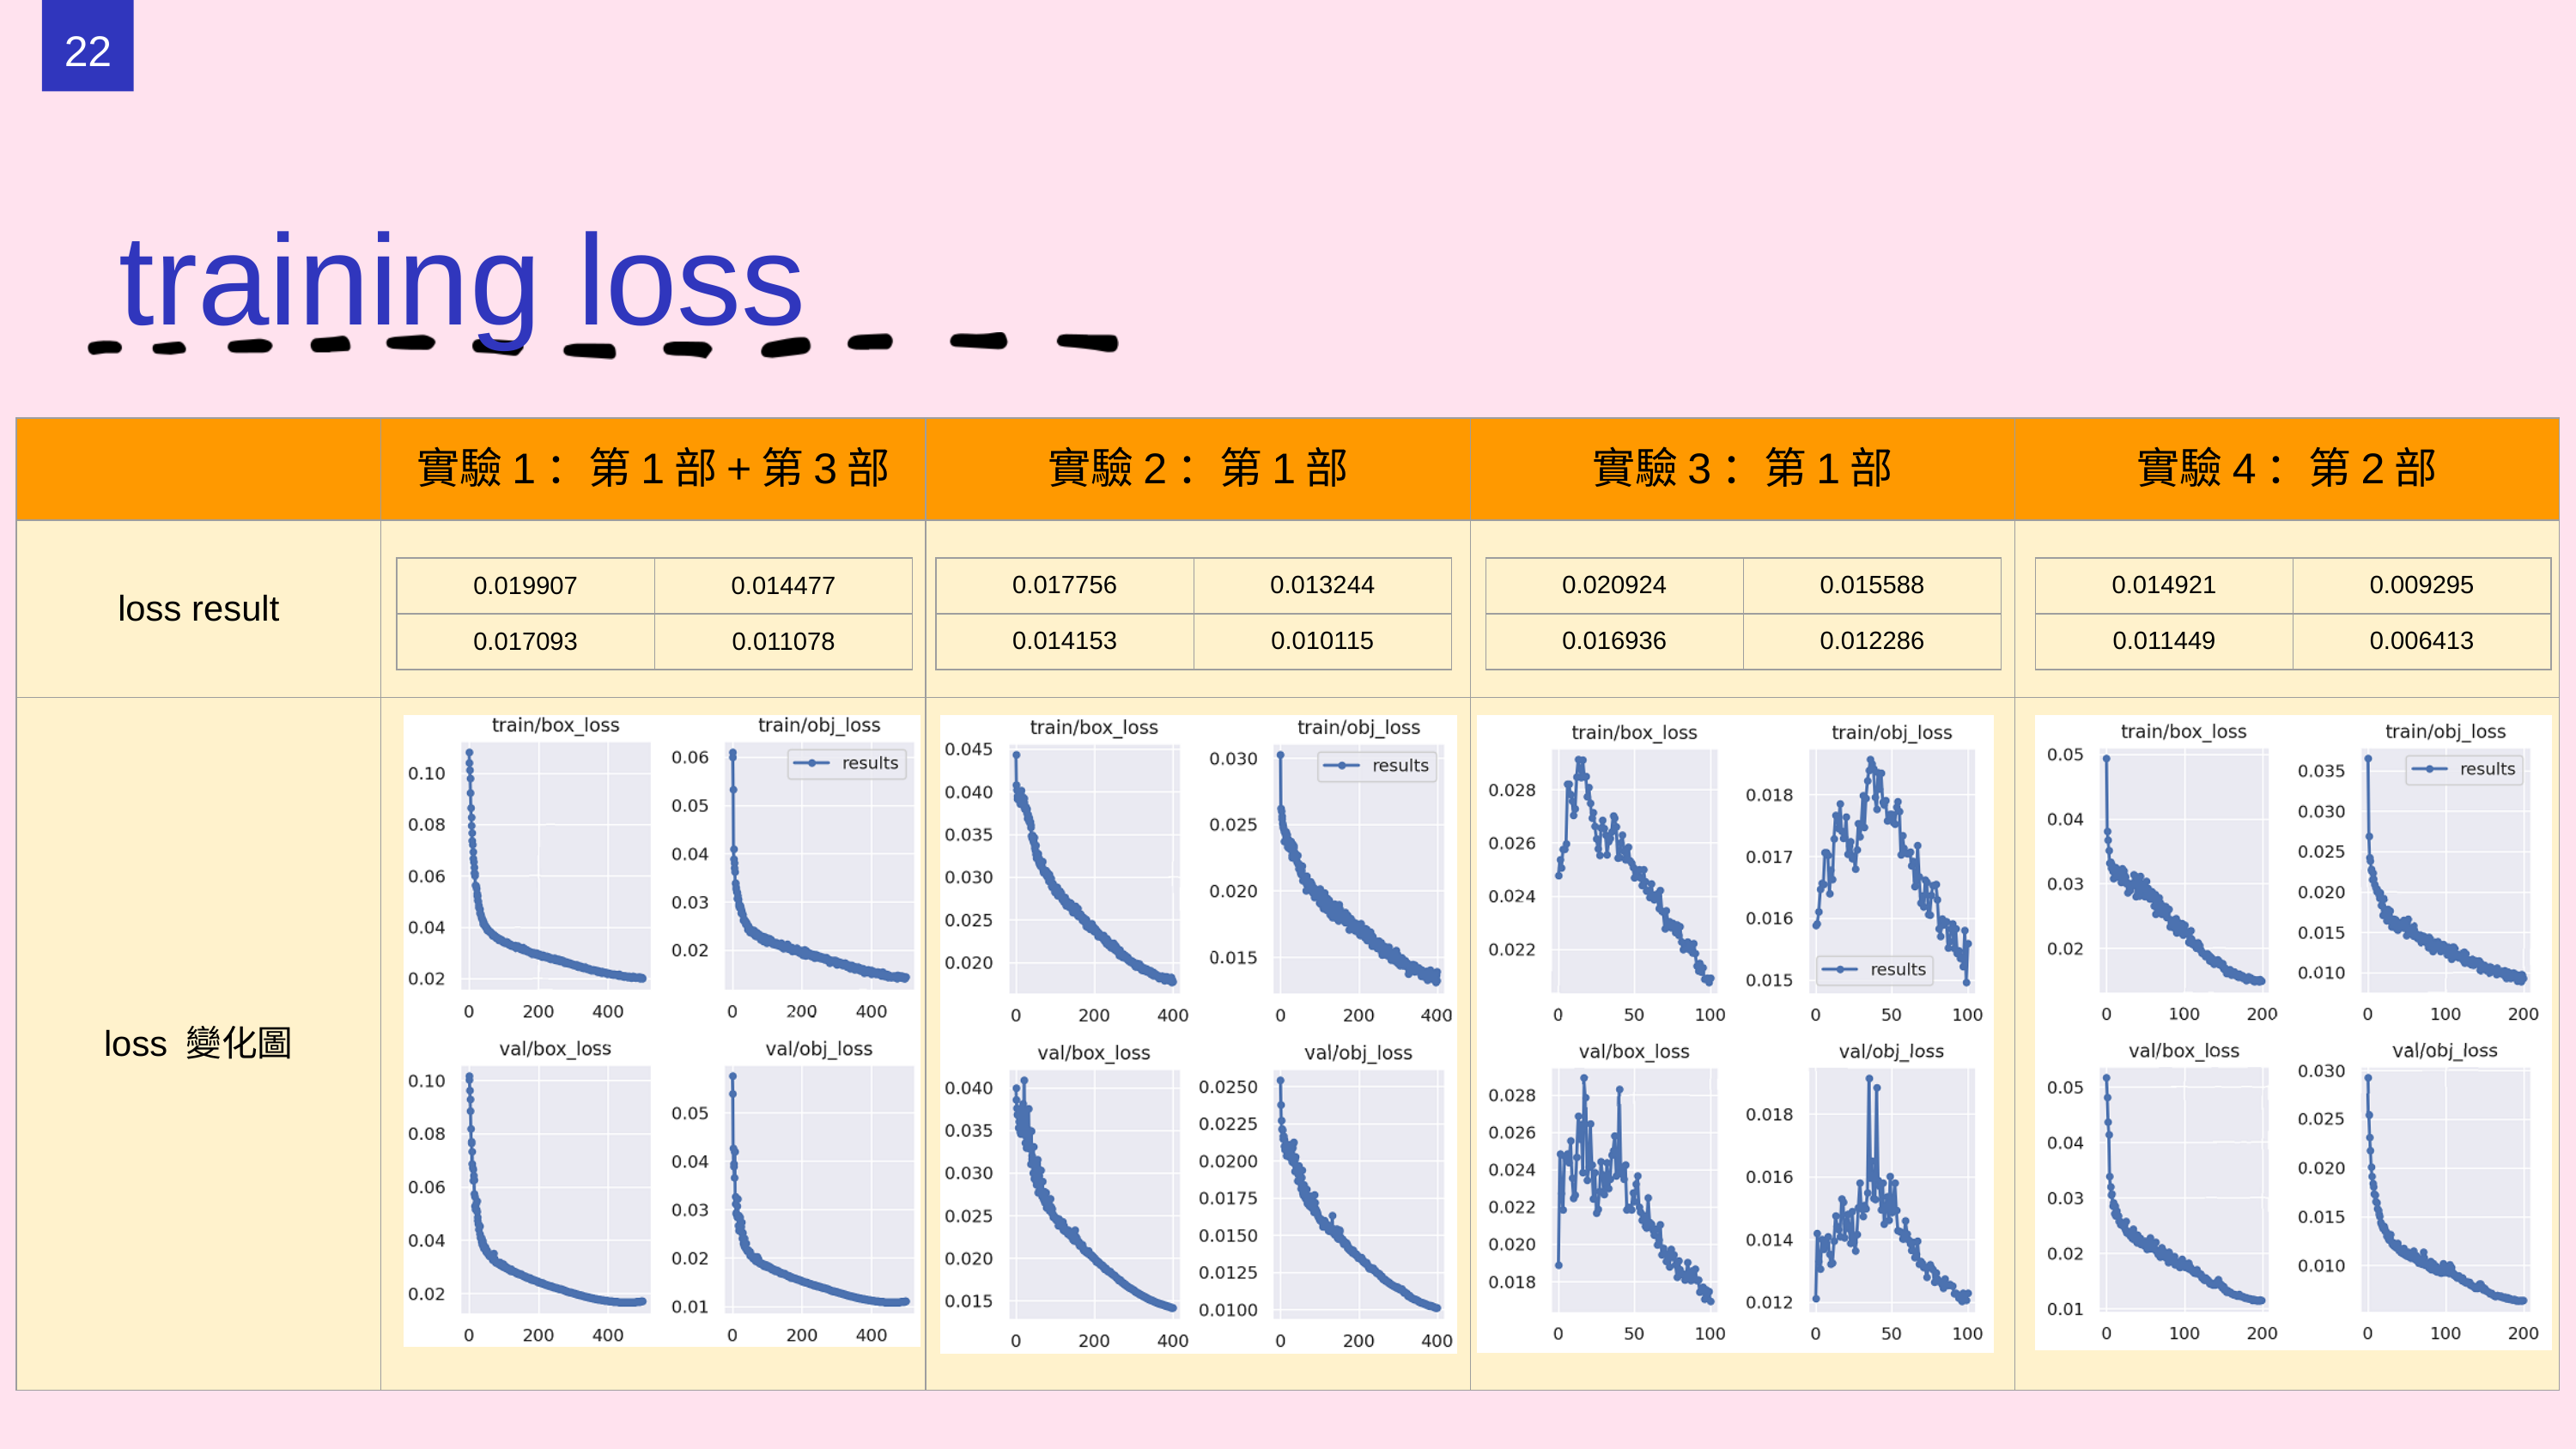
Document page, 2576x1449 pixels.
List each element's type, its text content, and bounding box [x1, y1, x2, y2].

table_cell [381, 698, 925, 1390]
picture [404, 715, 920, 1348]
text_box 22 [56, 28, 120, 76]
table_header 0.019907 [398, 559, 654, 613]
table_cell 0.011449 [2036, 615, 2293, 669]
table_cell 0.011078 [655, 615, 912, 669]
table_header 實驗1：第1部+第3部 [381, 419, 925, 519]
table_cell 0.017093 [398, 615, 654, 669]
picture [88, 331, 1119, 360]
table_cell loss 變化圖 [17, 698, 380, 1390]
table_cell [2015, 521, 2559, 697]
table_header 0.015588 [1744, 559, 2001, 613]
picture [1477, 715, 1994, 1354]
table_cell [927, 698, 1470, 1390]
table_cell 0.006413 [2293, 615, 2550, 669]
table_header 0.014477 [655, 559, 912, 613]
text_box [41, 0, 134, 92]
table_cell loss result [17, 521, 380, 697]
picture [2035, 715, 2552, 1350]
table_cell 0.010115 [1194, 615, 1451, 669]
table_header 0.020924 [1486, 559, 1743, 613]
table_cell [927, 521, 1470, 697]
table_cell [381, 521, 925, 697]
table_cell [2015, 698, 2559, 1390]
table_header 0.013244 [1194, 559, 1451, 613]
table_header 實驗2：第1部 [927, 419, 1470, 519]
table_header 實驗3：第1部 [1471, 419, 2014, 519]
table_header [17, 419, 380, 519]
picture [940, 715, 1457, 1354]
table_cell 0.012286 [1744, 615, 2001, 669]
table_cell [1471, 521, 2014, 697]
table_header 0.017756 [937, 559, 1194, 613]
table_cell 0.014153 [937, 615, 1194, 669]
table_cell [1471, 698, 2014, 1390]
table_cell 0.016936 [1486, 615, 1743, 669]
table_header 實驗4：第2部 [2015, 419, 2559, 519]
table_header 0.014921 [2036, 559, 2293, 613]
text_box training loss [119, 151, 1221, 351]
table_header 0.009295 [2293, 559, 2550, 613]
